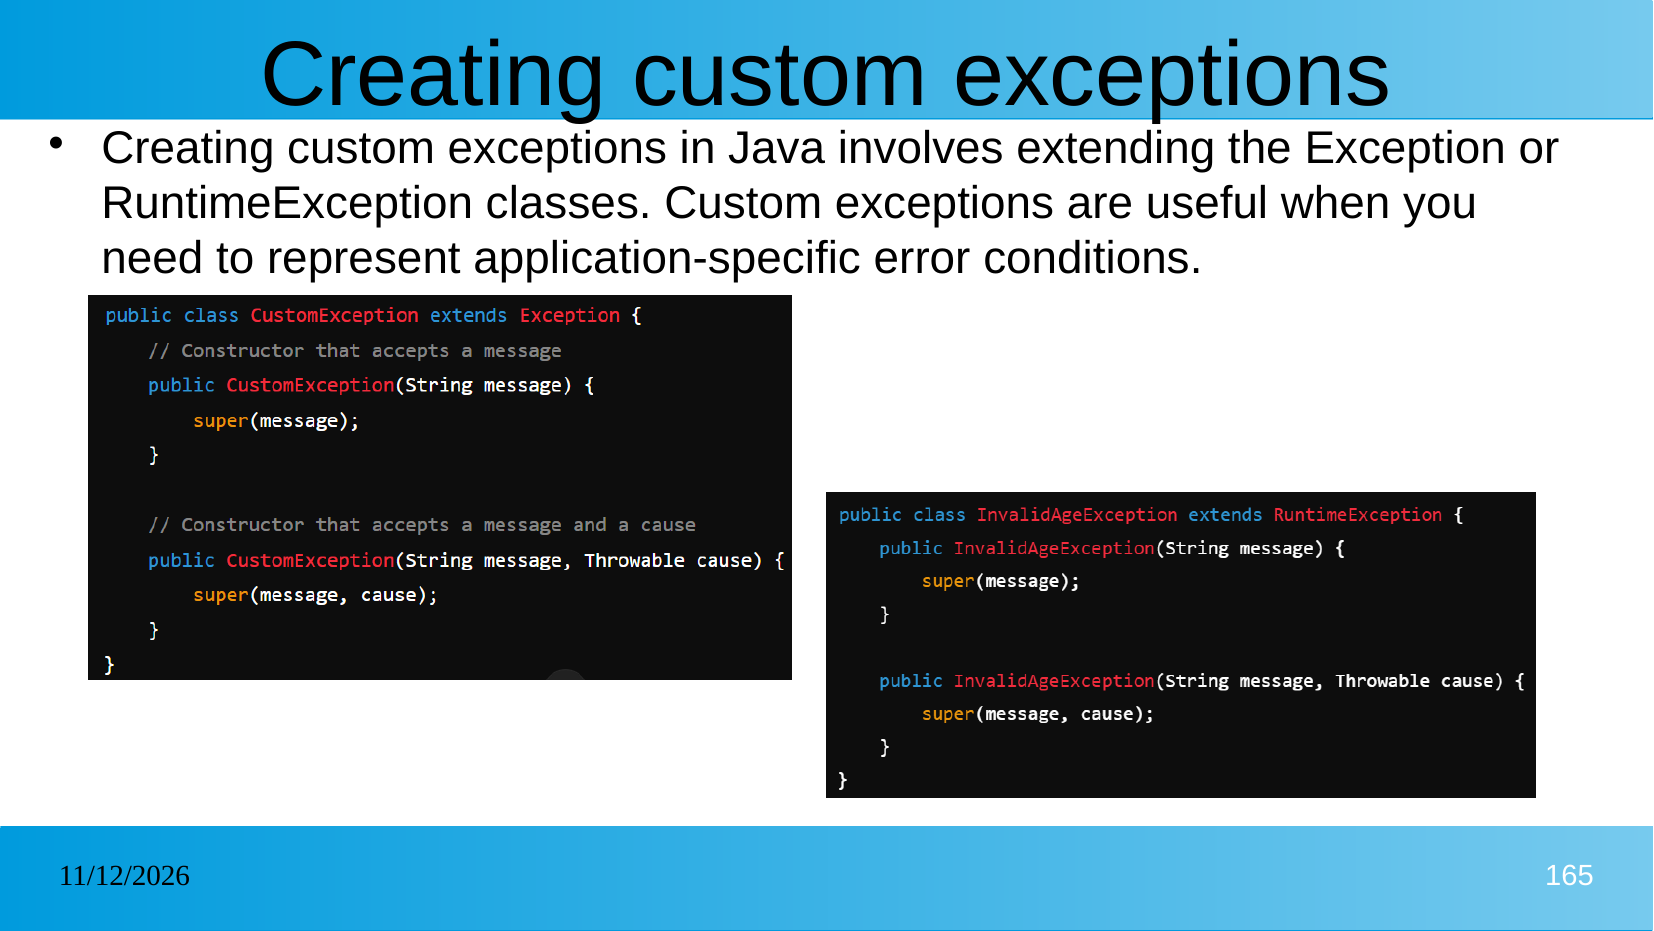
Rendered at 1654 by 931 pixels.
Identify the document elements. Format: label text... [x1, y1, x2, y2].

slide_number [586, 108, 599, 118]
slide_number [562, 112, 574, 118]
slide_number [59, 856, 443, 915]
title Creating custom exceptions [59, 29, 1594, 108]
picture [826, 492, 1536, 798]
list Creating custom exceptions in Java involves extending the Exception or RuntimeException classes. Custom exceptions are useful when you need to represent application-specific error conditions. [30, 118, 1566, 841]
picture [88, 295, 792, 680]
slide_number 165 [1210, 856, 1594, 915]
